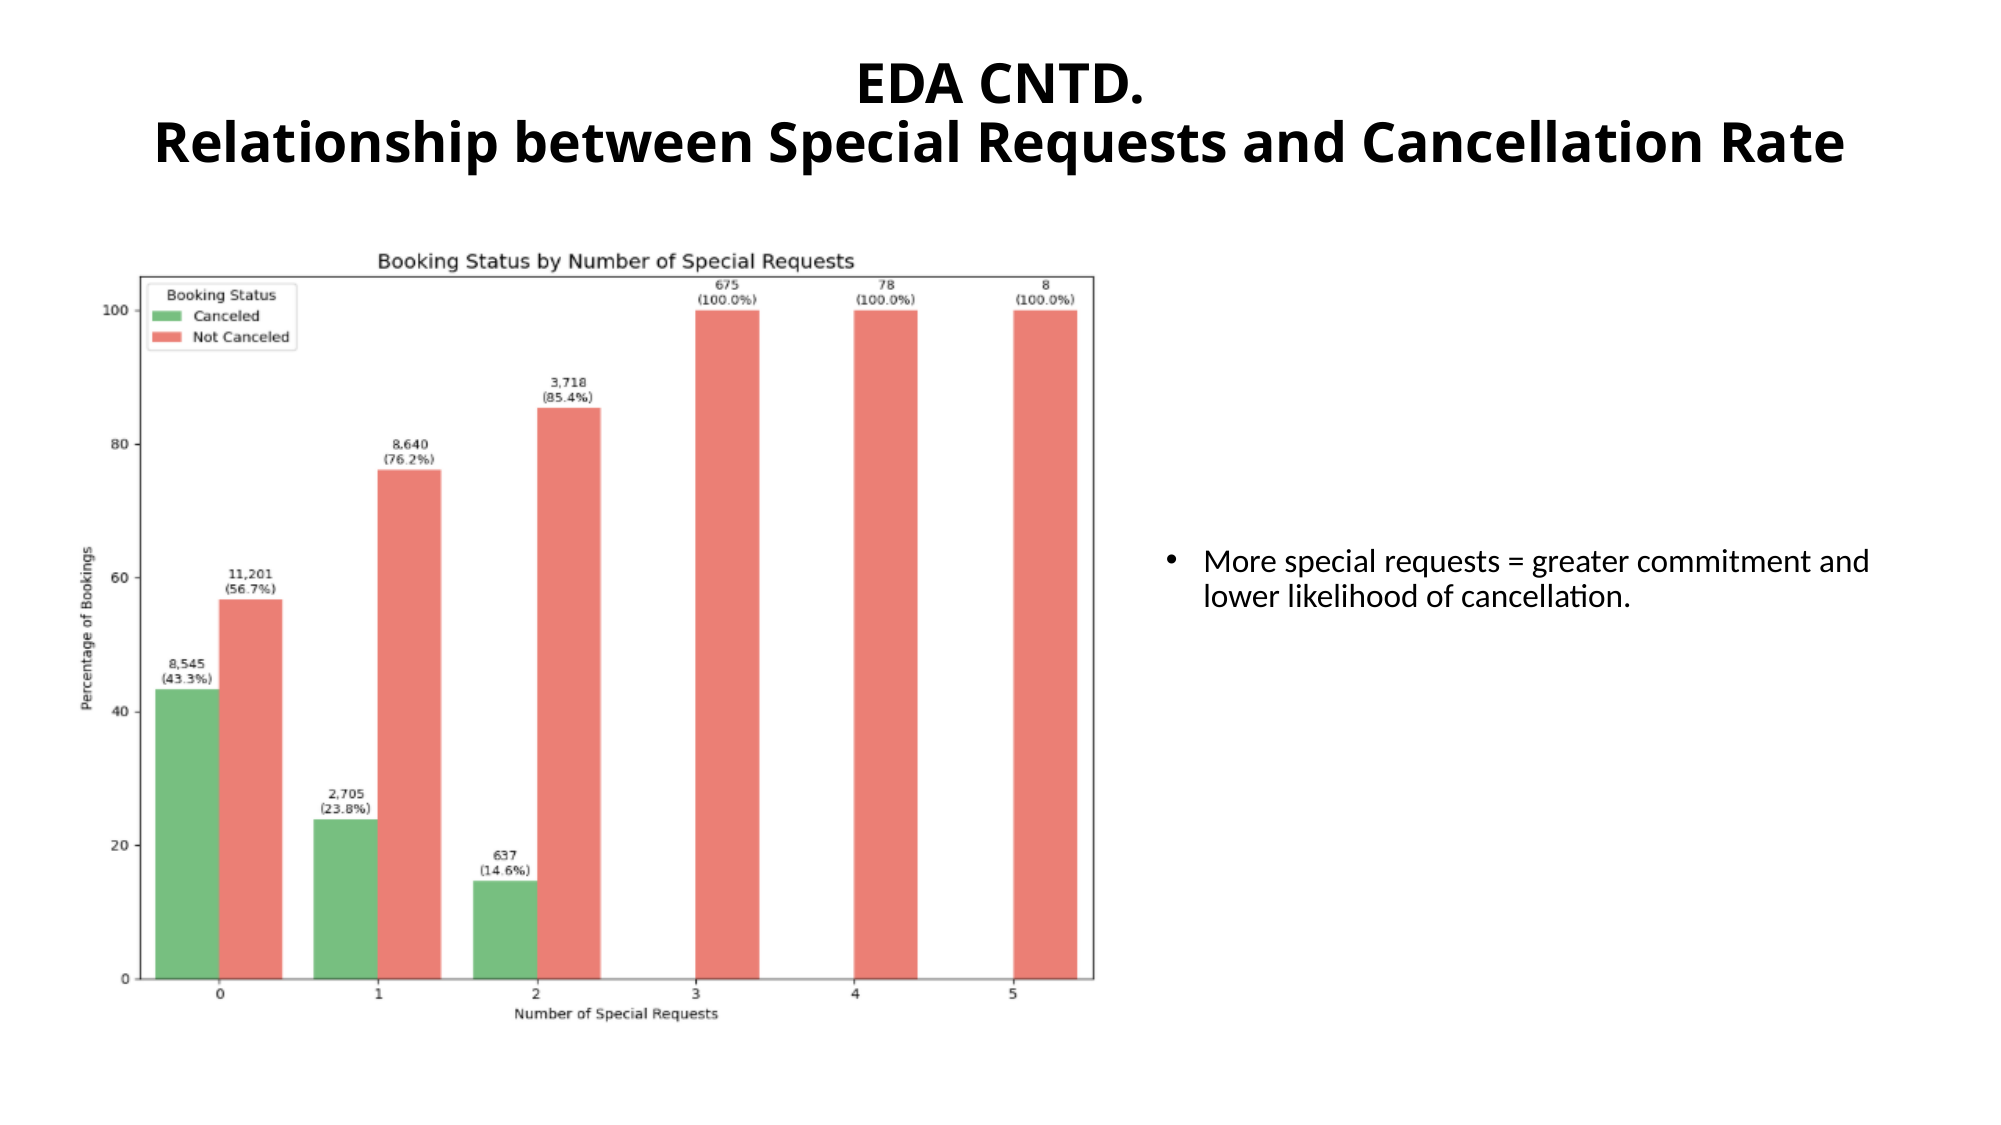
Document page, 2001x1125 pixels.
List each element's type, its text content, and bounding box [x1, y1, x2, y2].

list More special requests = greater commitment and lower likelihood of cancellation. [1150, 248, 1901, 1029]
title EDA CNTD. Relationship between Special Requests and Cancellation Rate [137, 39, 1863, 183]
picture [68, 248, 1126, 1029]
